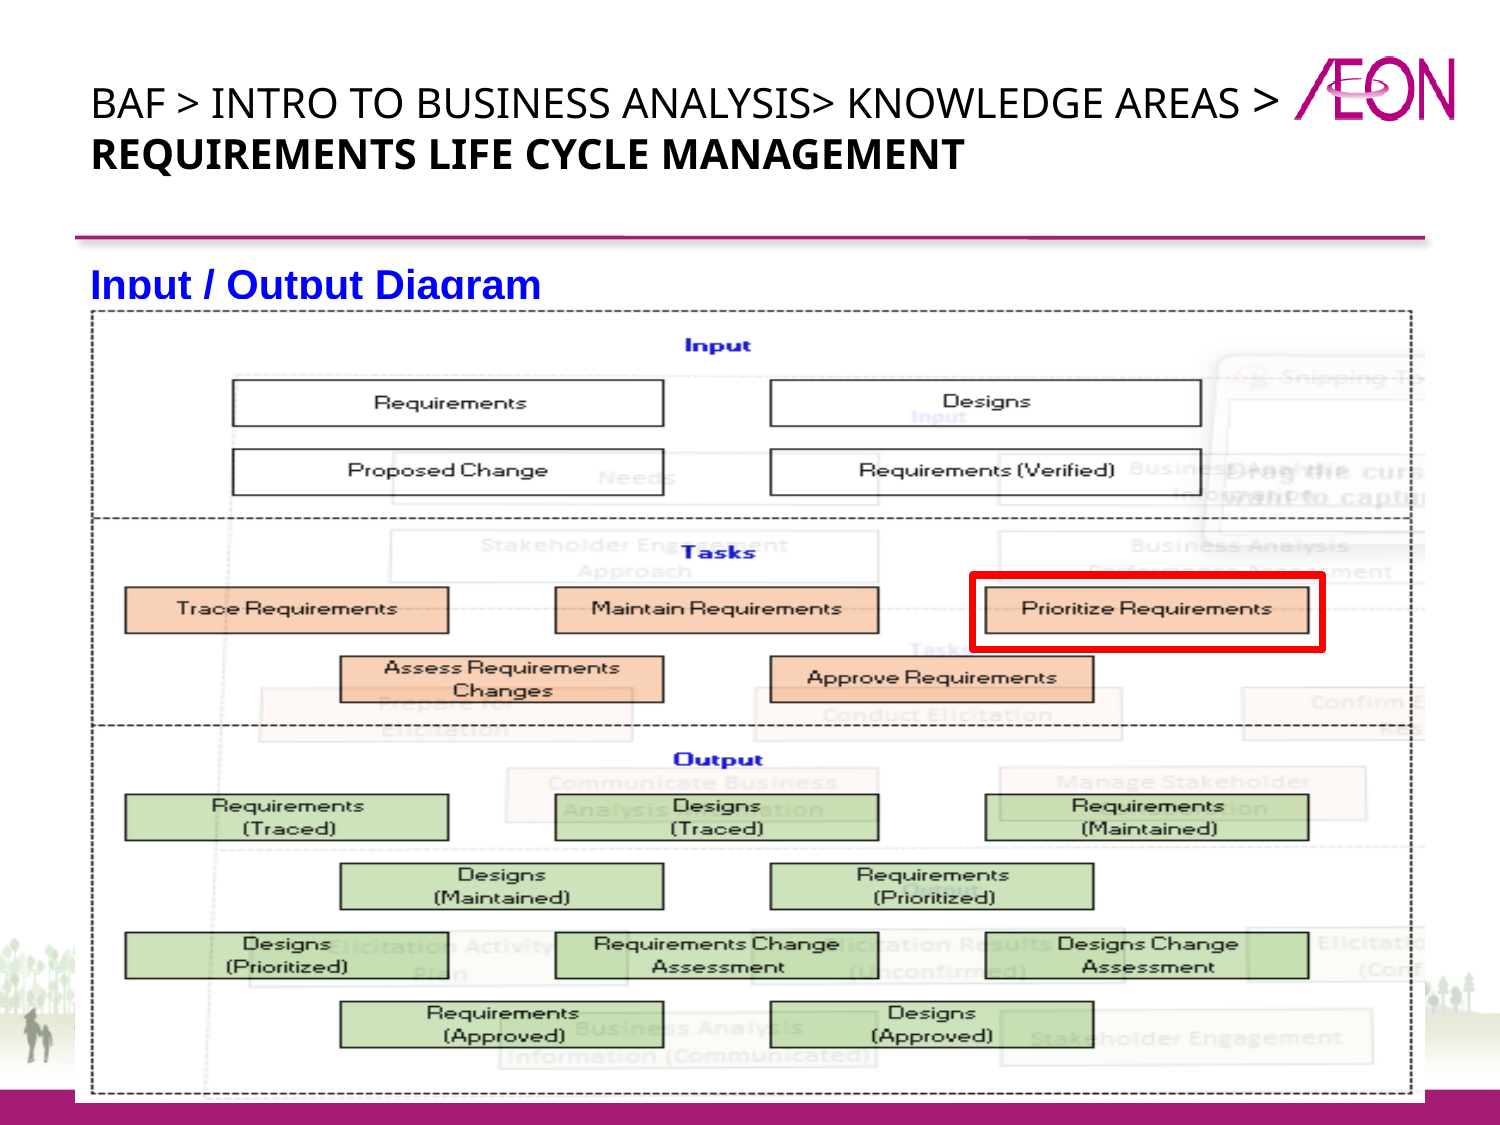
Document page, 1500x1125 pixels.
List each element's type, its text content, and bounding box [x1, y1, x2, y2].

picture [0, 299, 1500, 1103]
title BAF > IntRo to BUSINESS ANALYSIS> KNOWLEDGE AREAS > REQUIREMENTS LIFE CYCLE MANAGEMENT [75, 29, 1463, 217]
list Input / Output Diagram [75, 249, 1200, 298]
picture [1284, 44, 1463, 132]
